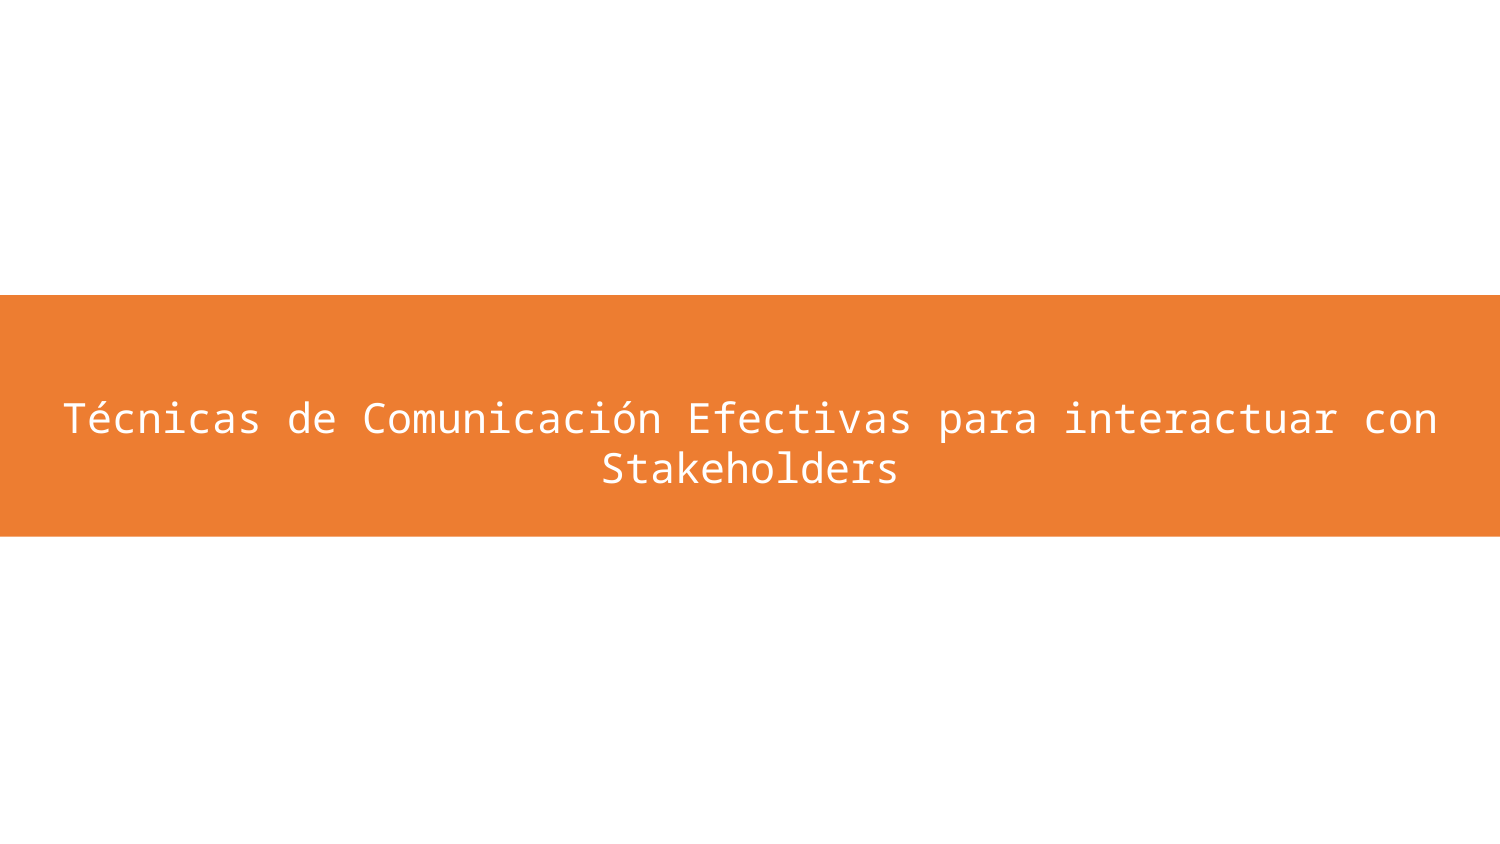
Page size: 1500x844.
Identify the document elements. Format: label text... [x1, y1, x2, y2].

text_box [0, 499, 1500, 538]
text_box [0, 294, 1500, 383]
text_box Técnicas de Comunicación Efectivas para interactuar con Stakeholders [0, 383, 1500, 499]
